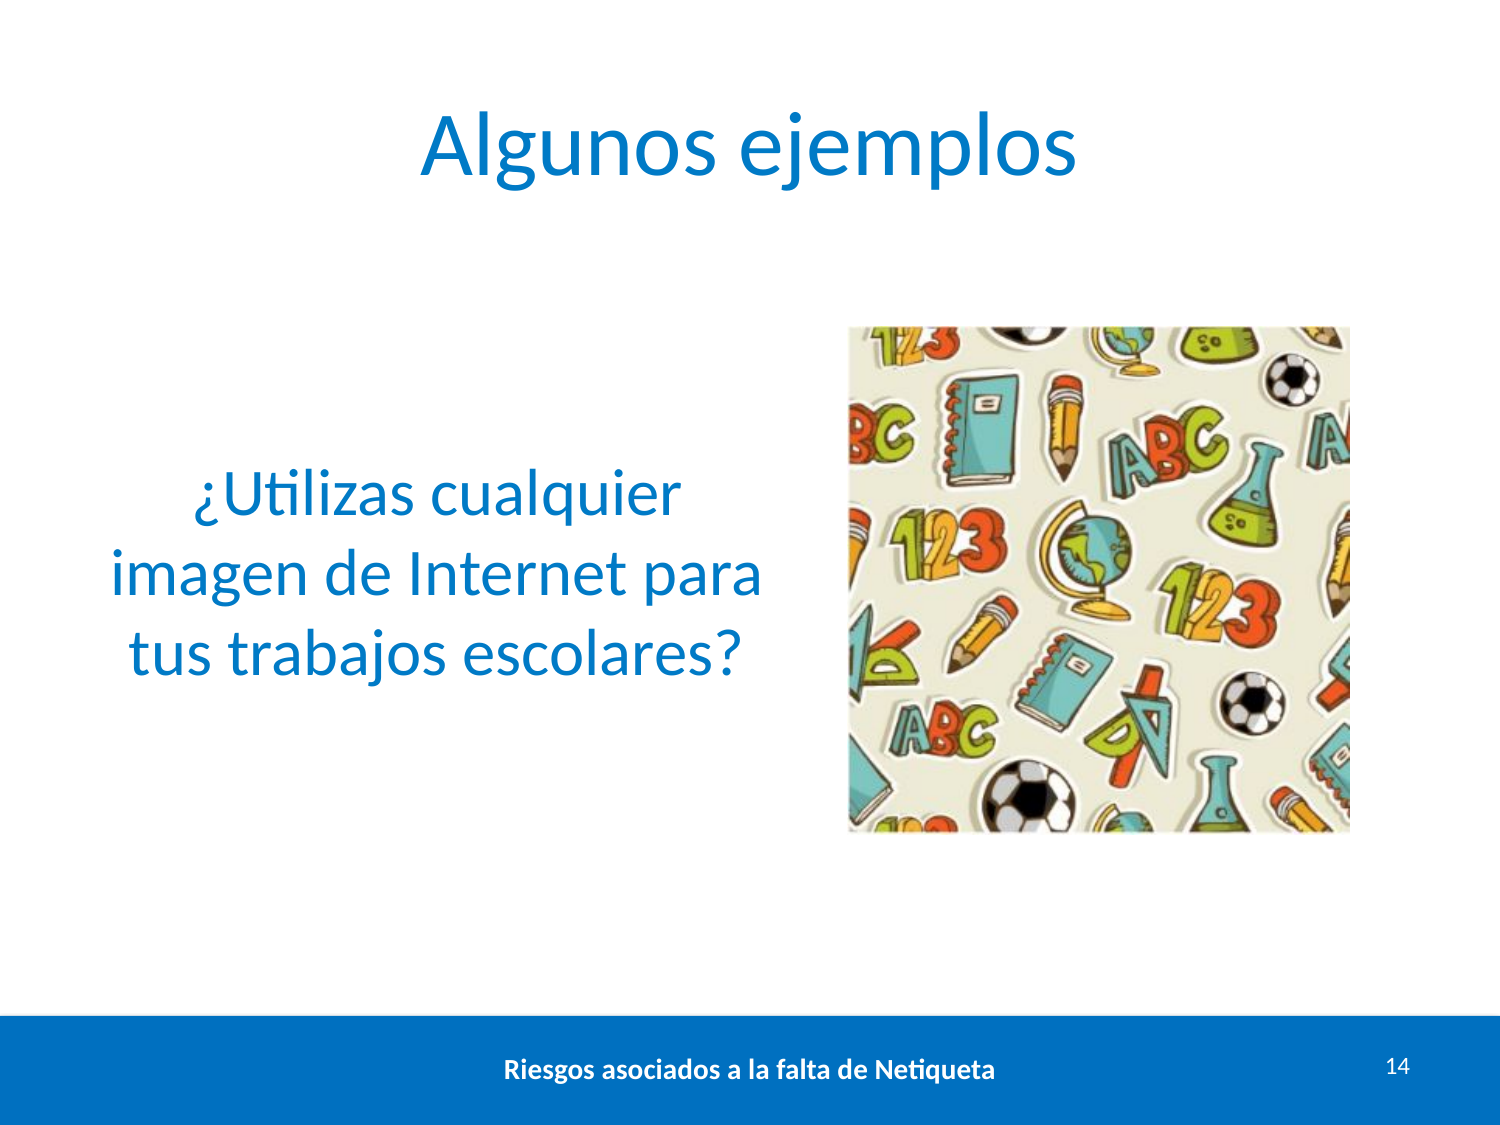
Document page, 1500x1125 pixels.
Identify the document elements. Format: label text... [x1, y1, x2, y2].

list ¿Utilizas cualquier imagen de Internet para tus trabajos escolares? [88, 441, 786, 867]
footer Riesgos asociados a la falta de Netiqueta [478, 1042, 1022, 1103]
title Algunos ejemplos [75, 45, 1425, 233]
picture [847, 326, 1350, 835]
slide_number 14 [1074, 1042, 1425, 1103]
